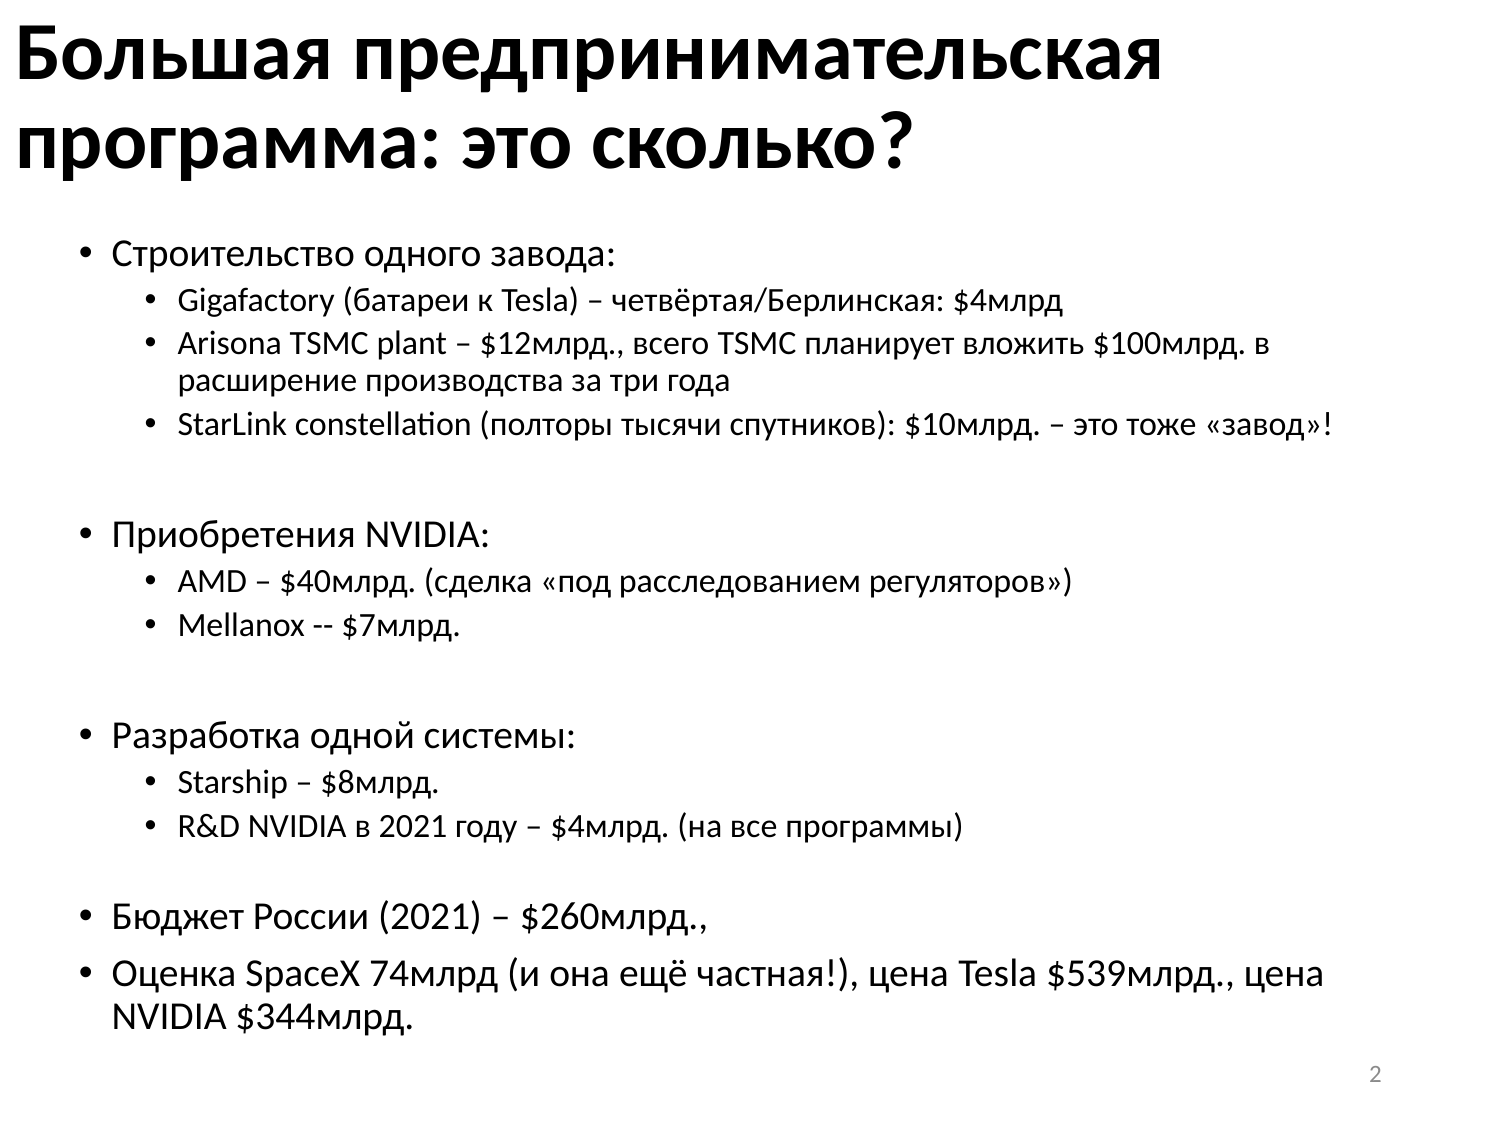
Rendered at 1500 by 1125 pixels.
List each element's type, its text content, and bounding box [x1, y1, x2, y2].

slide_number 2 [1059, 1042, 1397, 1103]
title Большая предпринимательская программа: это сколько? [0, 0, 1500, 196]
list Строительство одного завода: Gigafactory (батареи к Tesla) – четвёртая/Берлинская: $4млрд Arisona TSMC plant – $12млрд., всего TSMC планирует вложить $100млрд. в расширение производства за три года StarLink constellation (полторы тысячи спутников): $10млрд. – это тоже «завод»! Приобретения NVIDIA: AMD – $40млрд. (сделка «под расследованием регуляторов») Mellanox -- $7млрд. Разработка одной системы: Starship – $8млрд. R&D NVIDIA в 2021 году – $4млрд. (на все программы) Бюджет России (2021) – $260млрд., Оценка SpaceX 74млрд (и она ещё частная!), цена Tesla $539млрд., цена NVIDIA $344млрд. [63, 224, 1358, 1065]
